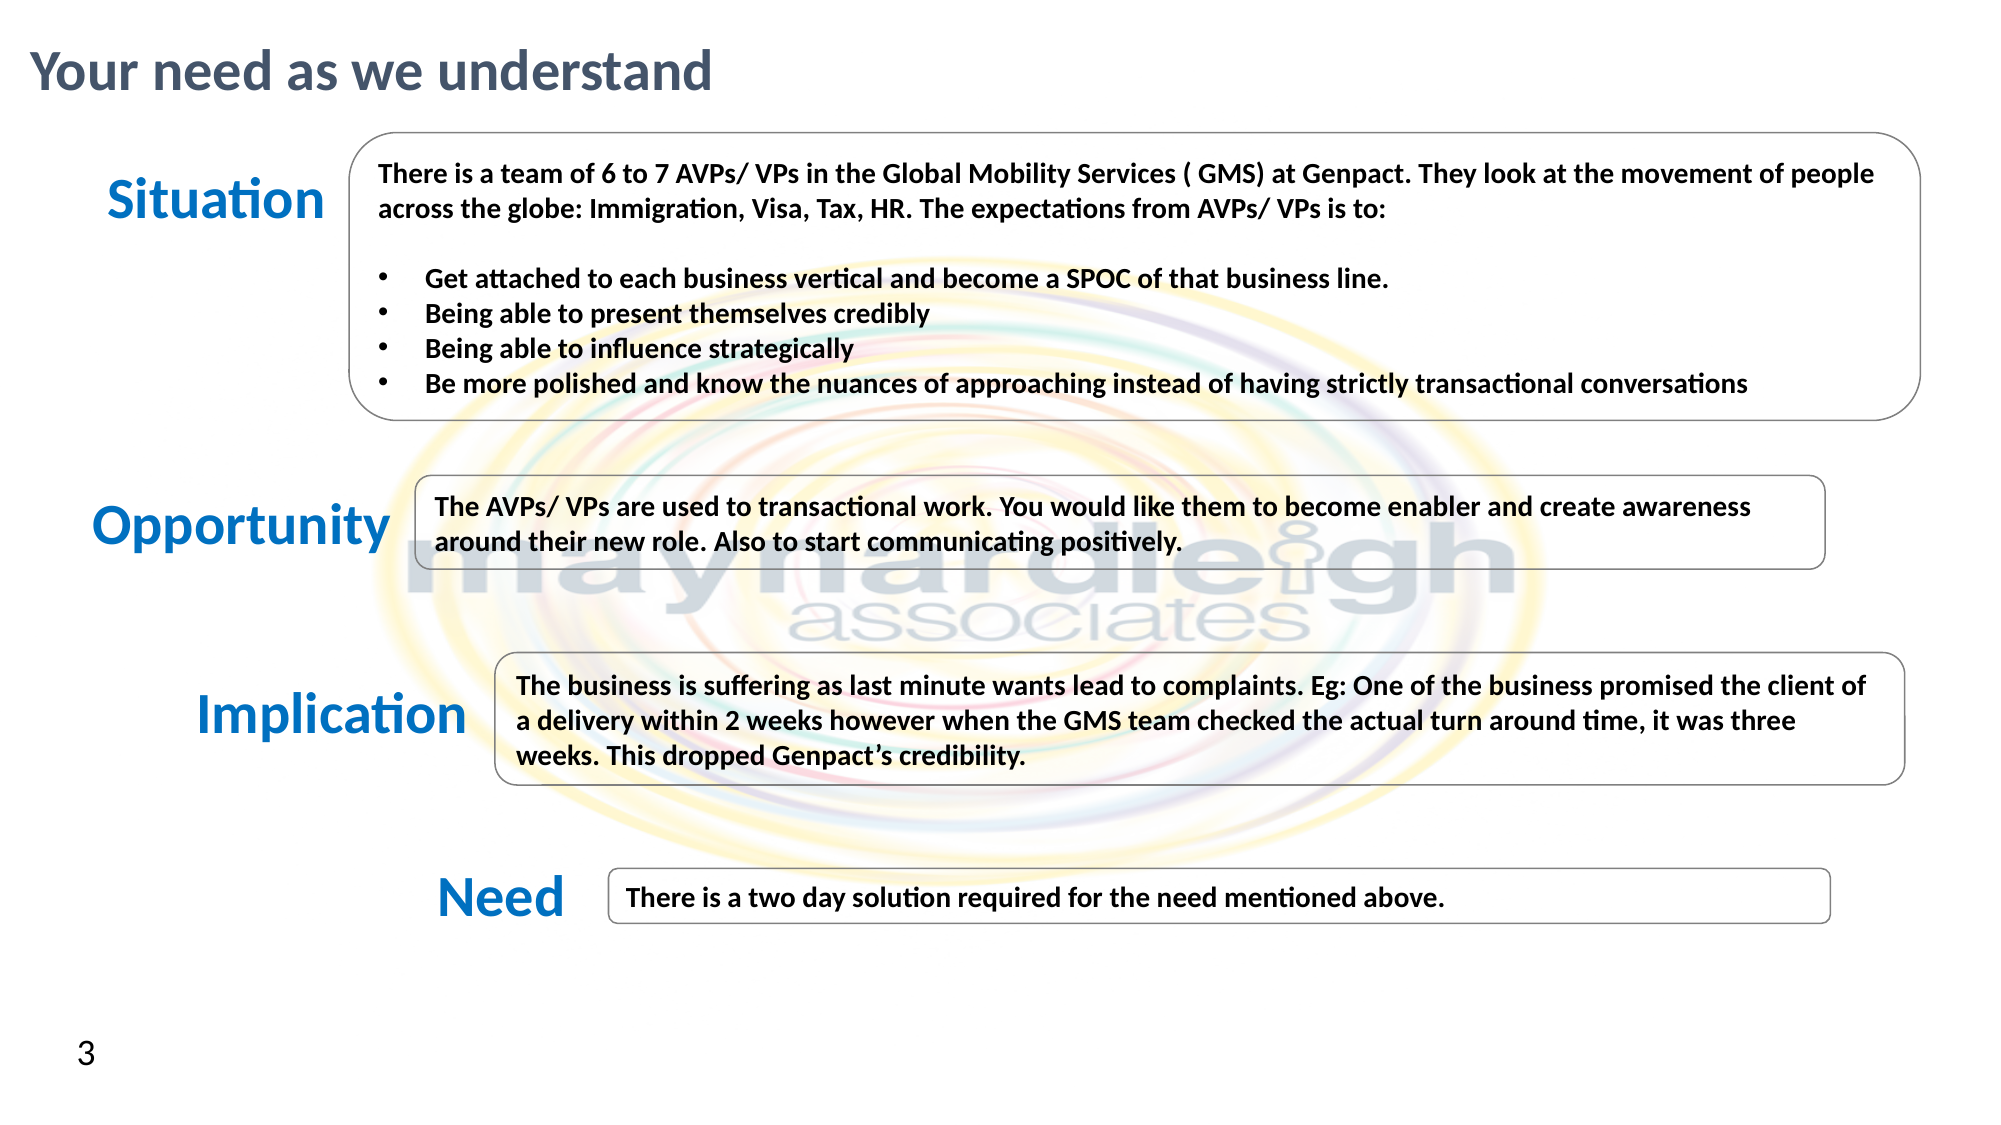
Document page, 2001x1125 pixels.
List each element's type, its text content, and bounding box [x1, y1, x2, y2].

text_box Opportunity [55, 478, 419, 564]
text_box There is a team of 6 to 7 AVPs/ VPs in the Global Mobility Services ( GMS) at Genpact. They look at the movement of people across the globe: Immigration, Visa, Tax, HR. The expectations from AVPs/ VPs is to: Get attached to each business vertical and become a SPOC of that business line. Being able to present themselves credibly Being able to influence strategically Be more polished and know the nuances of approaching instead of having strictly transactional conversations [349, 132, 1921, 421]
text_box Your need as we understand [15, 24, 899, 110]
text_box Need [405, 855, 598, 931]
text_box The AVPs/ VPs are used to transactional work. You would like them to become enabler and create awareness around their new role. Also to start communicating positively. [415, 475, 1826, 570]
text_box The business is suffering as last minute wants lead to complaints. Eg: One of the business promised the client of a delivery within 2 weeks however when the GMS team checked the actual turn around time, it was three weeks. This dropped Genpact’s credibility. [494, 652, 1905, 786]
text_box Implication [169, 668, 495, 753]
text_box 3 [35, 1012, 137, 1090]
text_box There is a two day solution required for the need mentioned above. [608, 868, 1831, 924]
text_box Situation [74, 150, 355, 240]
